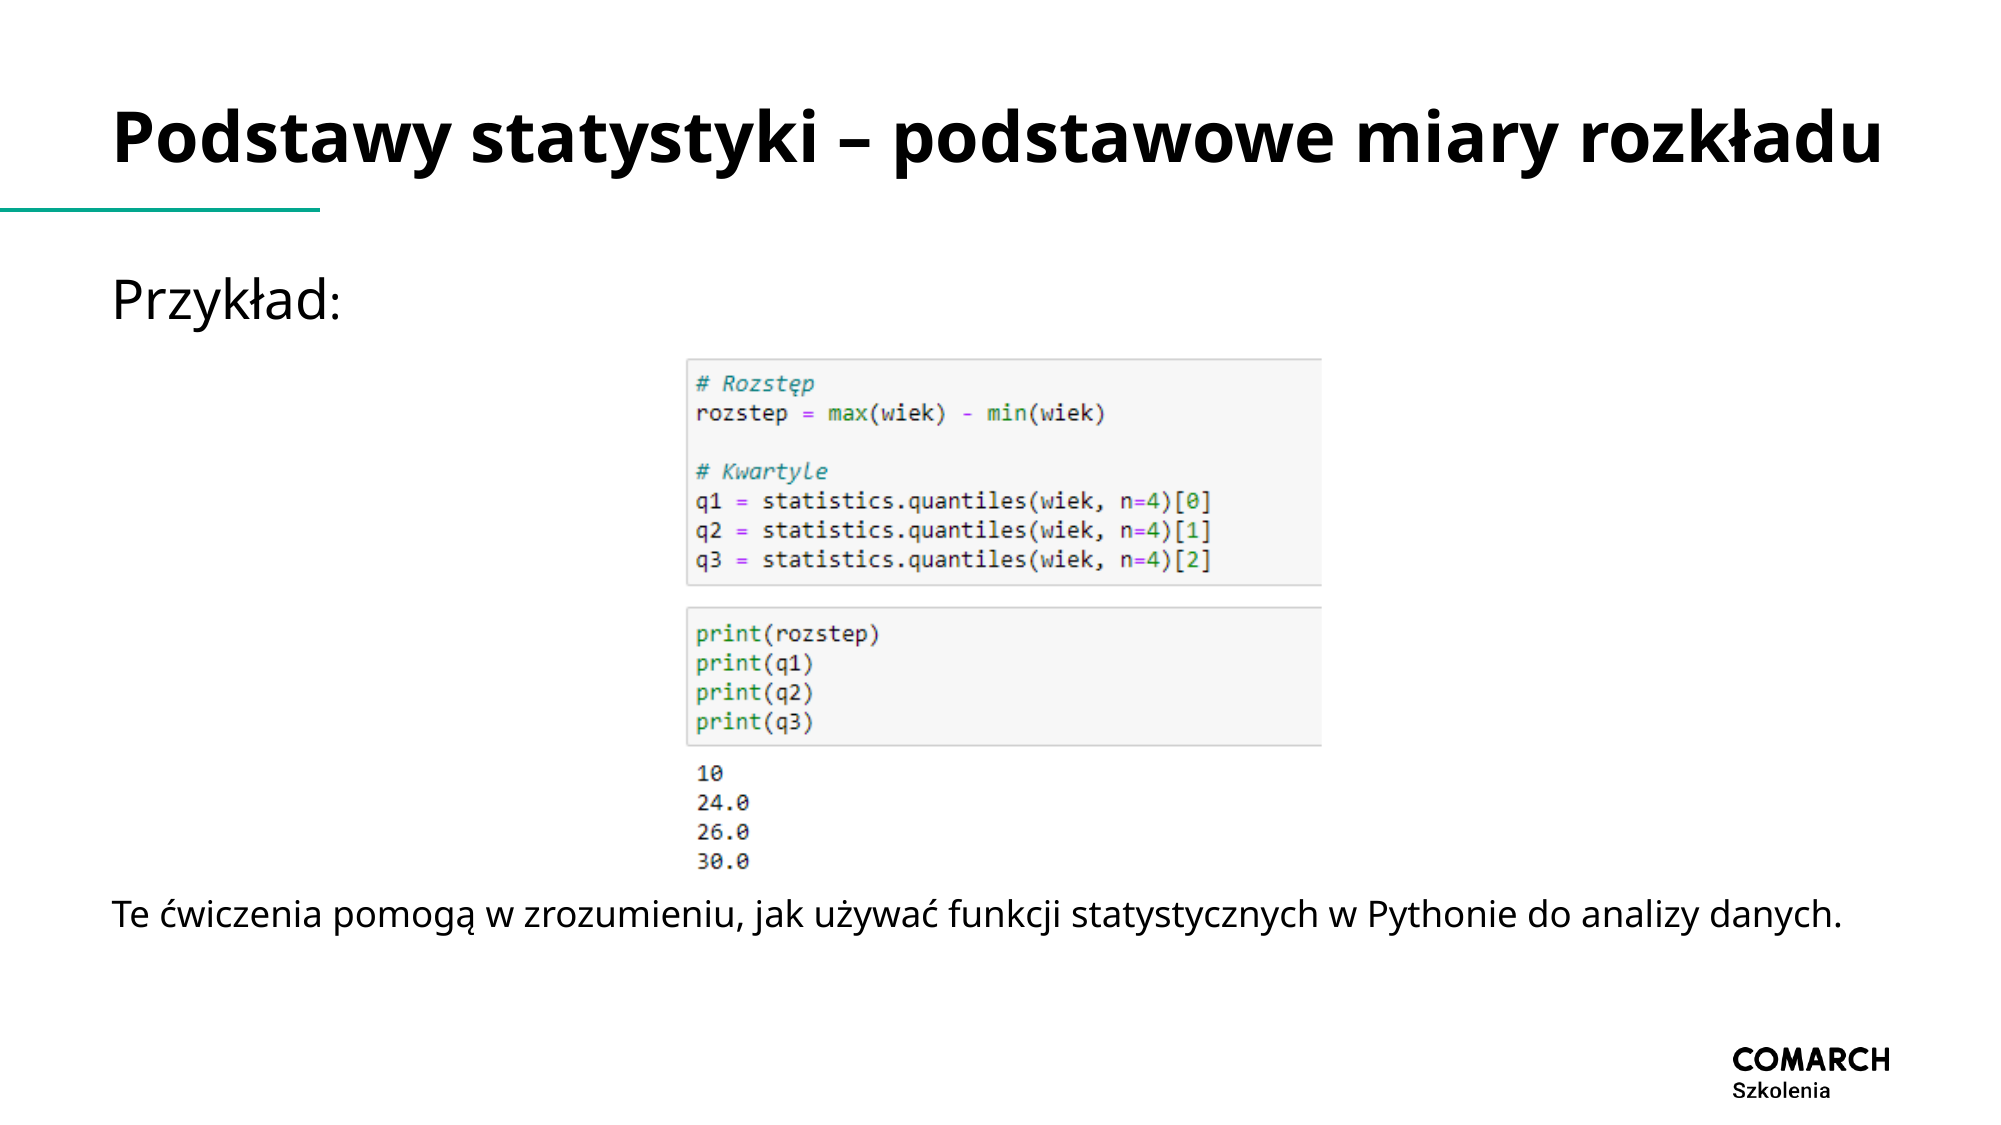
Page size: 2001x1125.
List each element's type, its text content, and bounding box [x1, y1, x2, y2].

list Przykład: Te ćwiczenia pomogą w zrozumieniu, jak używać funkcji statystycznych w Pythonie do analizy danych. [111, 243, 1889, 1000]
picture [678, 345, 1322, 883]
title Podstawy statystyki – podstawowe miary rozkładu [111, 0, 1889, 185]
picture [1733, 1047, 1889, 1098]
